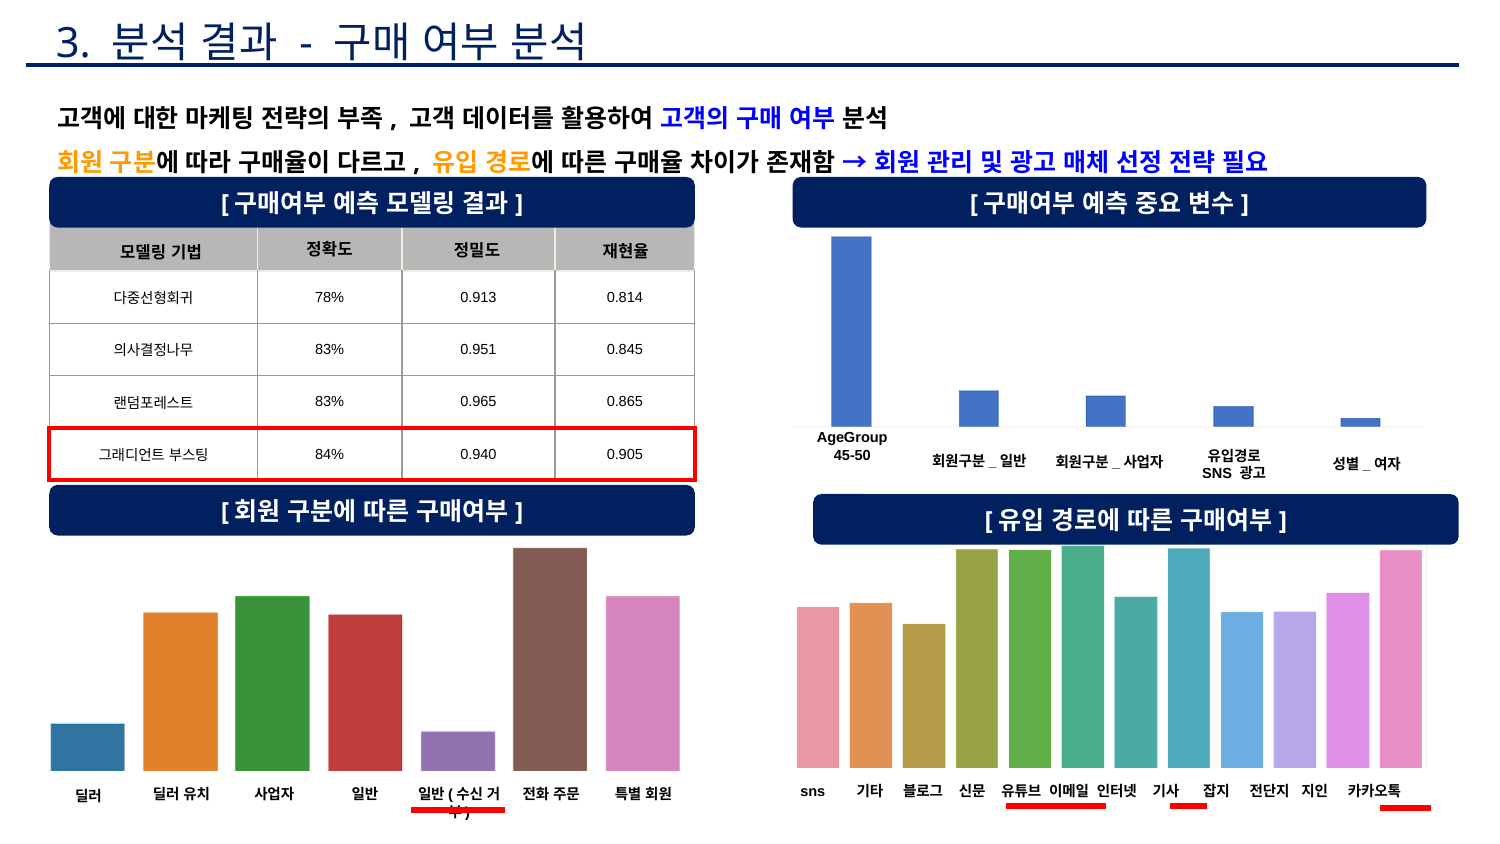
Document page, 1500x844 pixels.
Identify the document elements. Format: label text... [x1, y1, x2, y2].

text_box [구매여부 예측 중요 변수] [792, 176, 1427, 225]
table_cell 0.913 [403, 272, 554, 323]
text_box 재현율 [579, 233, 665, 268]
table_cell 83% [258, 376, 401, 426]
table_cell 0.814 [556, 272, 694, 323]
text_box AgeGroup 45-50 [792, 434, 912, 470]
picture [792, 537, 1427, 768]
table_header [50, 225, 257, 270]
table_cell 0.965 [403, 376, 554, 426]
text_box 특별 회원 [596, 777, 690, 802]
text_box 회원구분_사업자 [1033, 438, 1174, 484]
table_header [403, 228, 554, 270]
text_box 유입경로 SNS 광고 [1174, 435, 1294, 491]
text_box 성별_여자 [1307, 439, 1427, 494]
text_box [회원 구분에 따른 구매여부] [49, 484, 695, 536]
text_box [구매여부 예측 모델링 결과] [49, 176, 695, 228]
picture [792, 227, 1427, 428]
text_box 정밀도 [439, 232, 516, 267]
text_box 정확도 [291, 231, 368, 267]
table_cell 83% [258, 324, 401, 375]
table_cell 78% [258, 272, 401, 323]
text_box 사업자 [227, 779, 318, 802]
table_cell 0.845 [556, 324, 694, 375]
table_cell 그래디언트 부스팅 [51, 430, 257, 478]
table_cell 84% [258, 430, 401, 478]
table_cell 0.865 [556, 376, 694, 426]
text_box 일반 [318, 779, 393, 802]
text_box 전화 주문 [504, 779, 596, 802]
table_header [258, 228, 401, 270]
text_box 일반(수신 거부) [393, 779, 504, 802]
text_box 딜러 [42, 779, 135, 804]
table_cell 0.905 [556, 430, 693, 478]
table_cell 다중선형회귀 [50, 272, 257, 323]
table_cell 0.940 [403, 430, 554, 478]
table_cell 랜덤포레스트 [50, 376, 257, 426]
table_header [556, 225, 694, 270]
text_box sns 기타 블로그 신문 유튜브 이메일 인터넷 기사 잡지 전단지 지인 카카오톡 [785, 767, 1474, 799]
text_box 고객에 대한 마케팅 전략의 부족, 고객 데이터를 활용하여 고객의 구매 여부 분석 회원 구분에 따라 구매율이 다르고, 유입 경로에 따른 구매율 차이가 존재함 → 회원 관리 및 광고 매체 선정 전략 필요 [42, 79, 1475, 163]
text_box 모델링 기법 [105, 231, 218, 269]
table_cell 0.951 [403, 324, 554, 375]
text_box 딜러 유치 [134, 779, 227, 802]
text_box 회원구분_일반 [911, 436, 1047, 486]
text_box [유입 경로에 따른 구매여부] [813, 493, 1459, 545]
table_cell 의사결정나무 [50, 324, 257, 375]
text_box 3. 분석 결과 - 구매 여부 분석 [41, 16, 1219, 63]
picture [41, 540, 688, 771]
